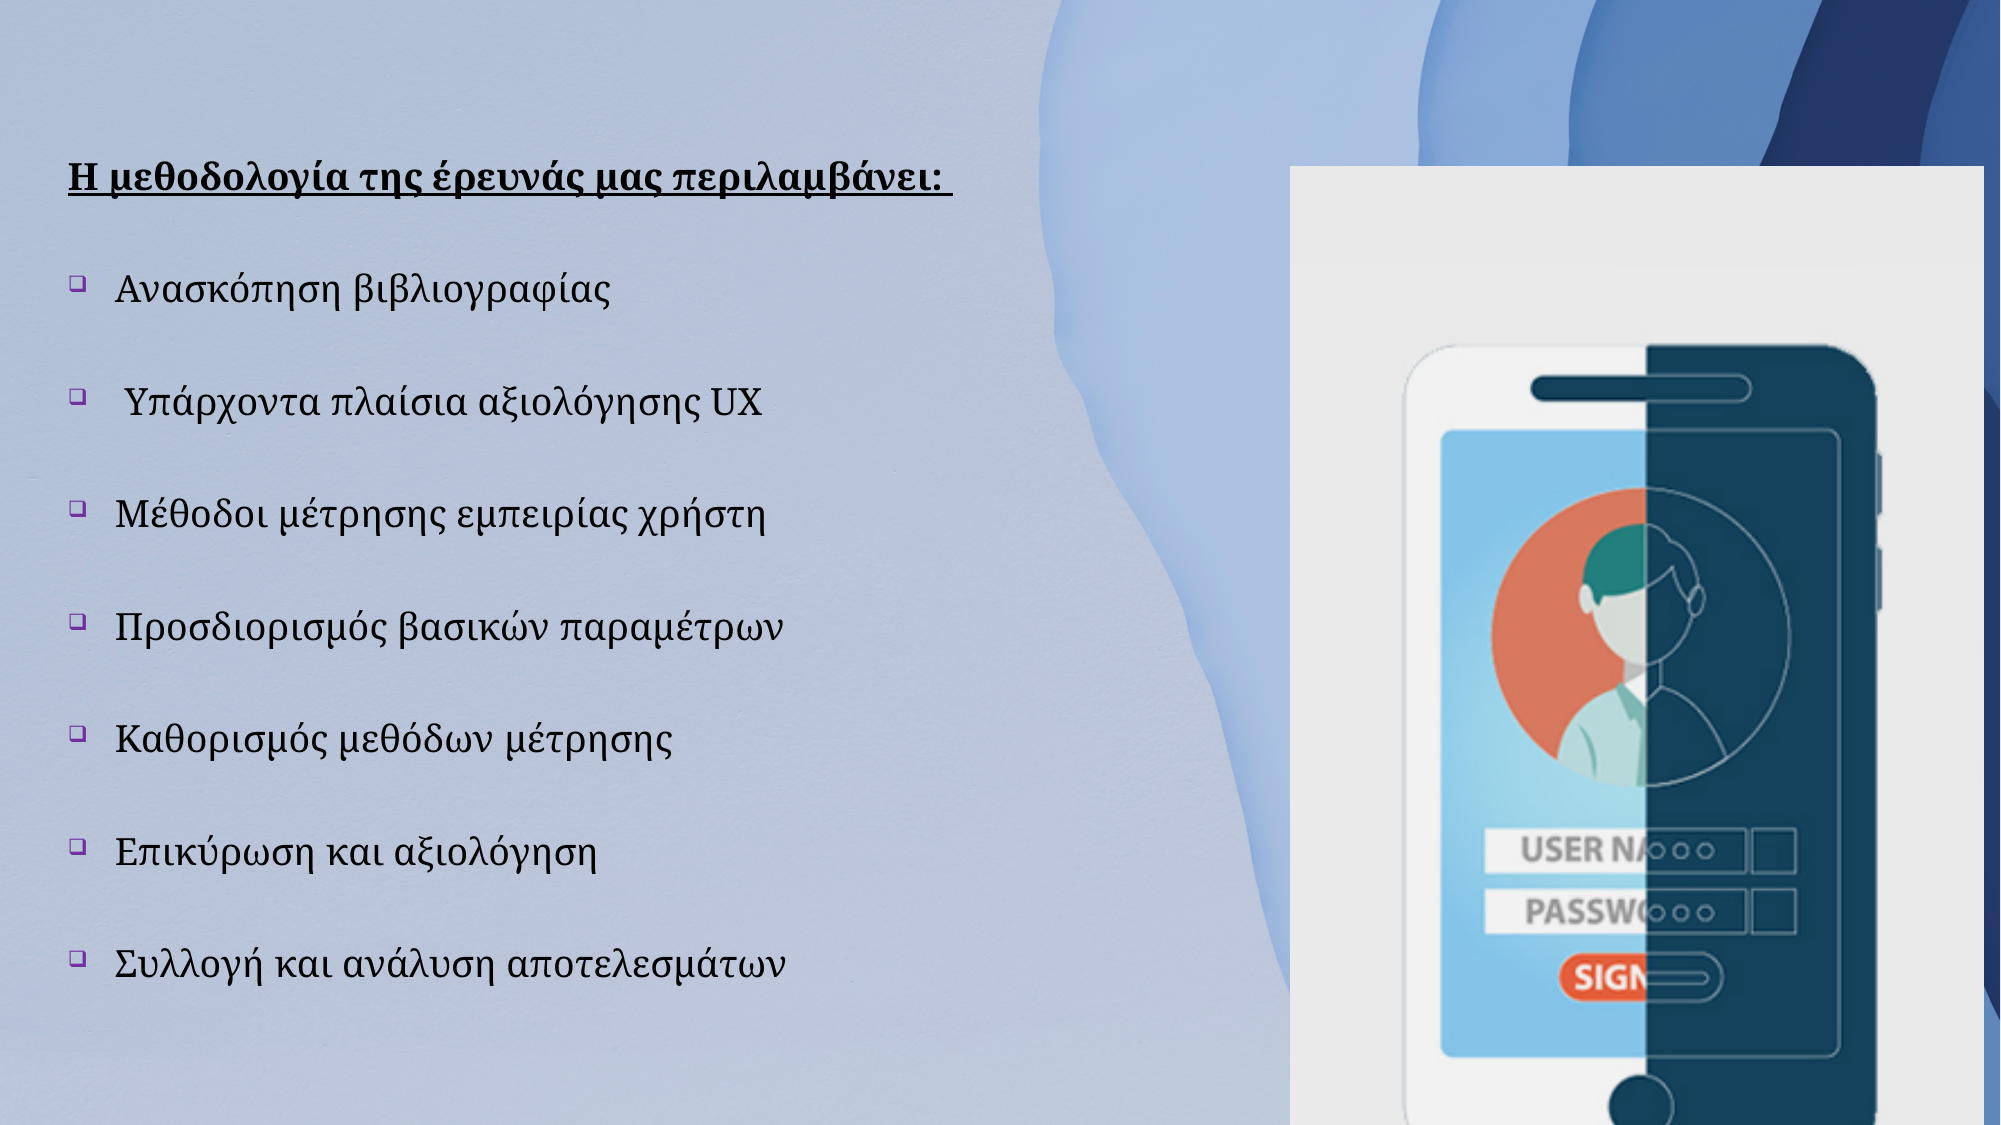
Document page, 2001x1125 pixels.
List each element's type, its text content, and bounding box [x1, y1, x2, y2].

picture [0, 0, 2001, 1125]
text_box Η μεθοδολογία της έρευνάς μας περιλαμβάνει: Ανασκόπηση βιβλιογραφίας Υπάρχοντα πλαίσια αξιολόγησης UX Μέθοδοι μέτρησης εμπειρίας χρήστη Προσδιορισμός βασικών παραμέτρων Καθορισμός μεθόδων μέτρησης Επικύρωση και αξιολόγηση Συλλογή και ανάλυση αποτελεσμάτων [53, 77, 1054, 1106]
